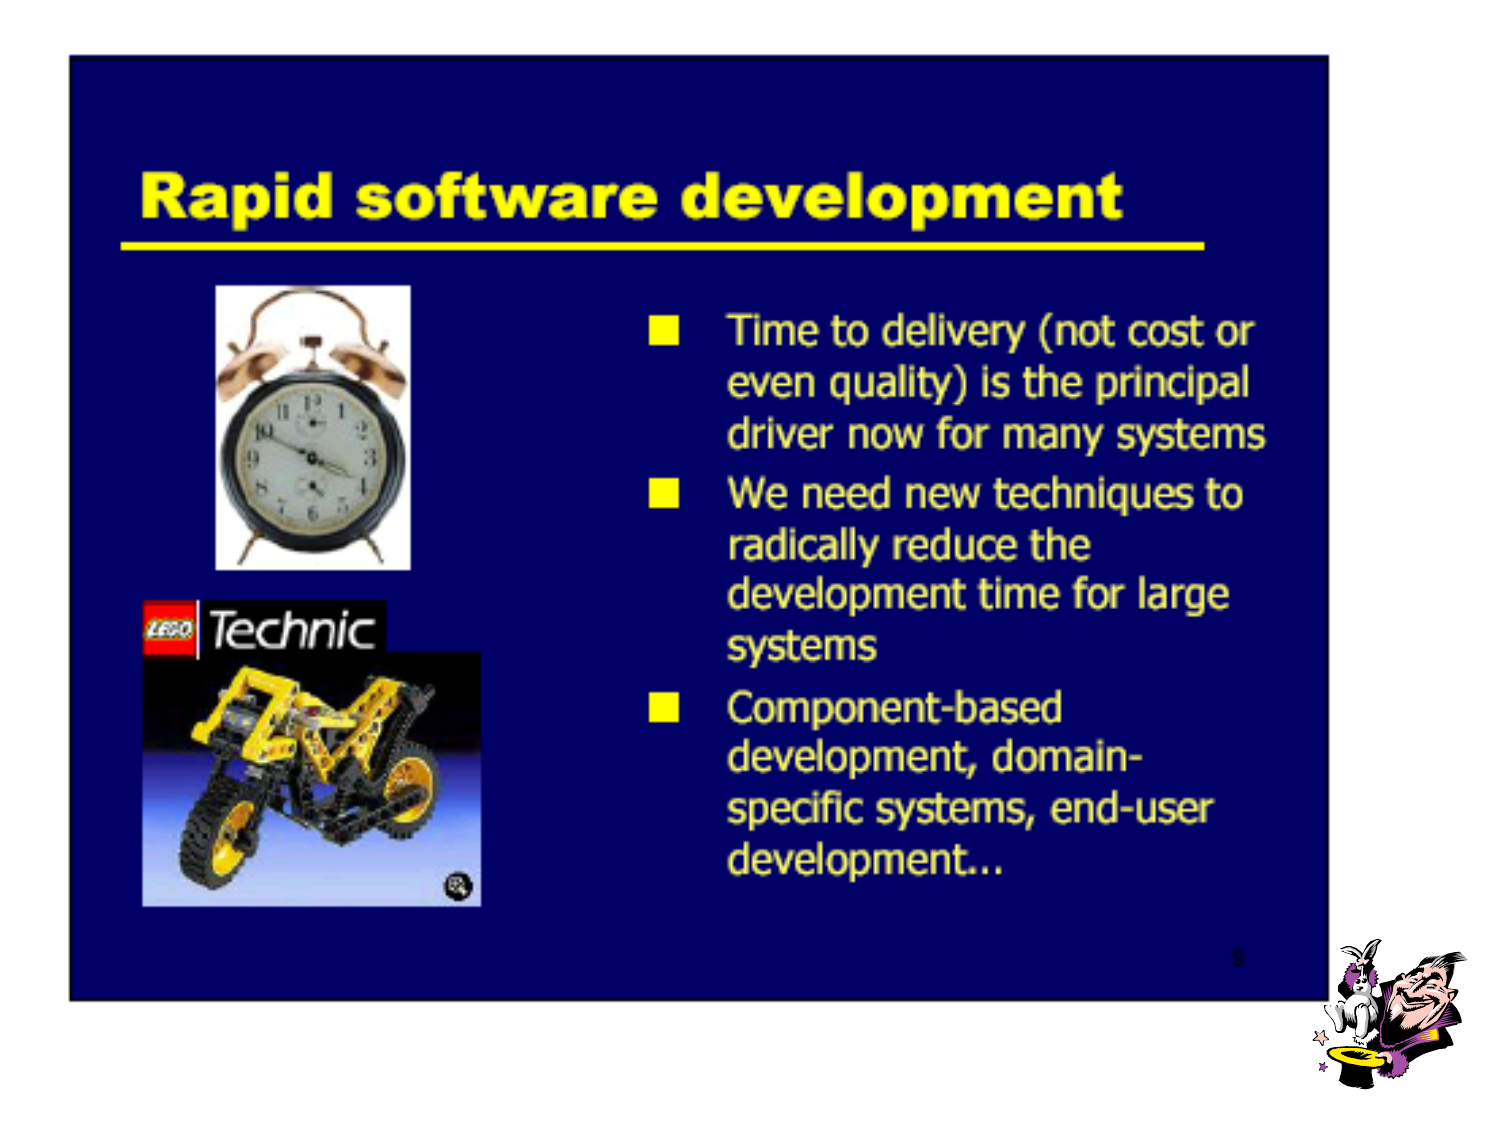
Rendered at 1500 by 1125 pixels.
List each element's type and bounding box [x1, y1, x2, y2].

picture [62, 45, 1470, 1091]
